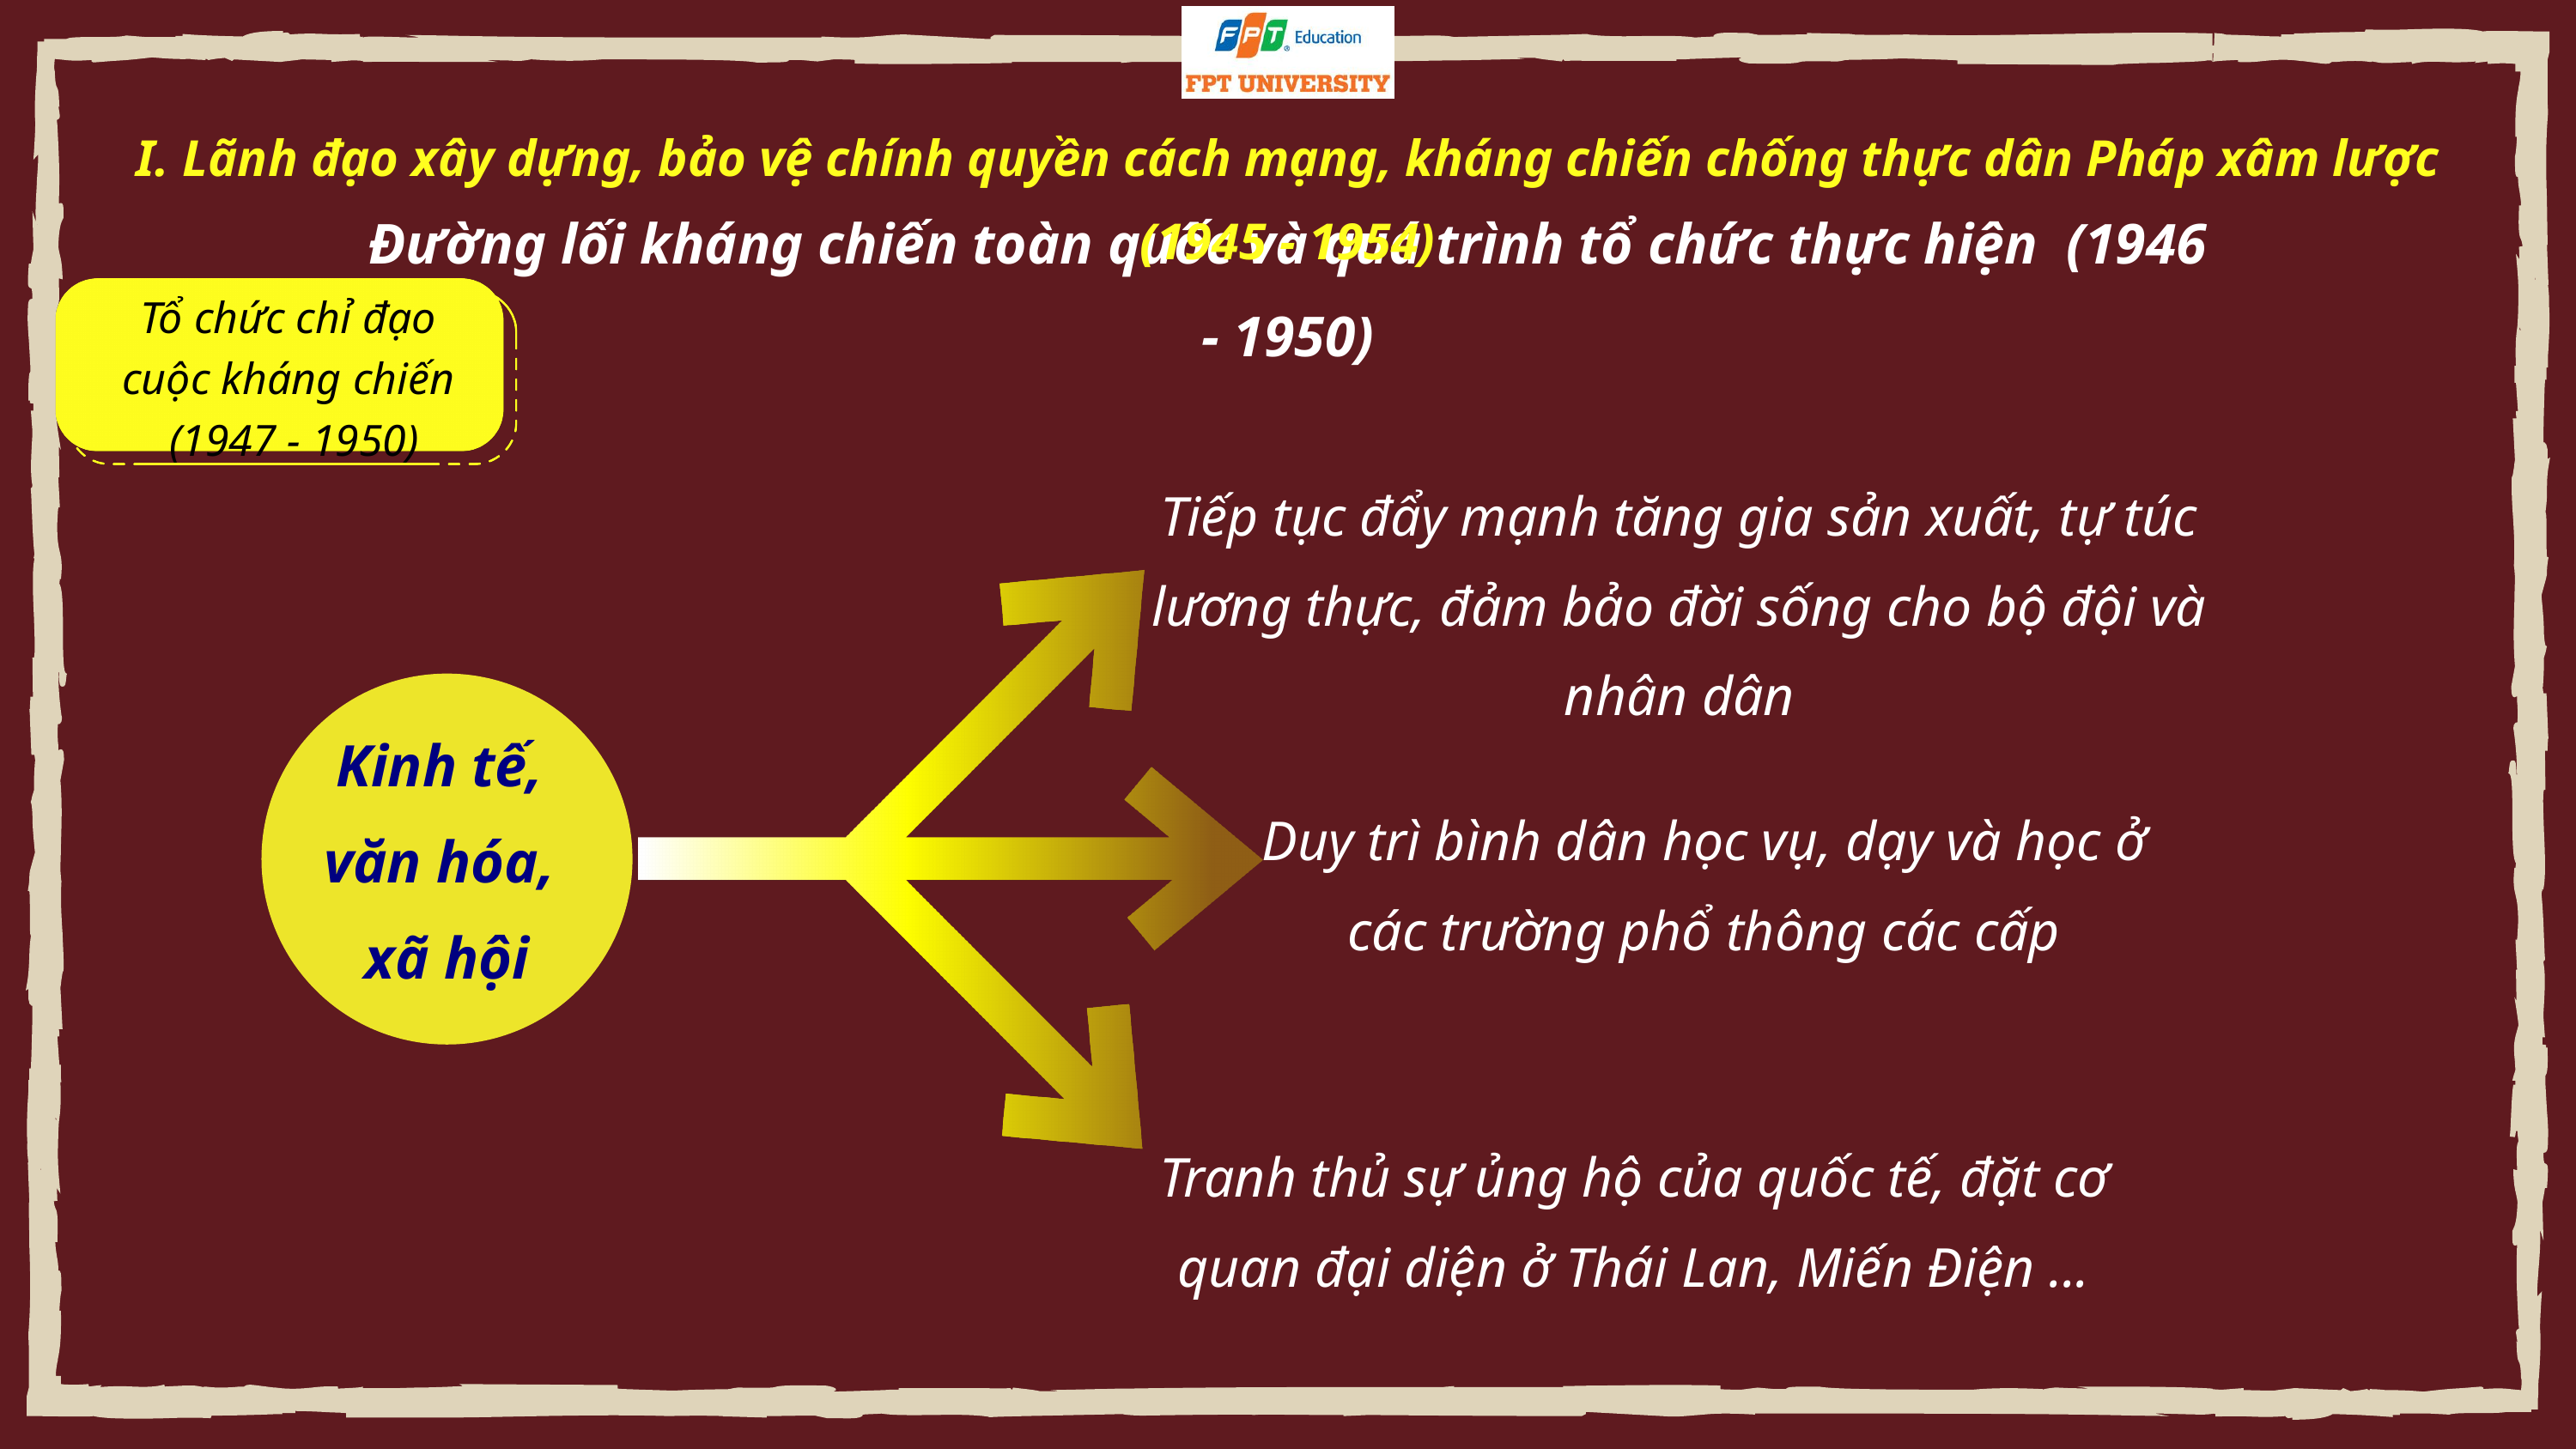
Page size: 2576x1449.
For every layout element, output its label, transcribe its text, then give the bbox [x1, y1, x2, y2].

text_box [55, 278, 522, 465]
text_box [261, 673, 633, 1045]
text_box Đường lối kháng chiến toàn quốc và quá trình tổ chức thực hiện (1946 - 1950) [358, 270, 2218, 368]
text_box [637, 569, 1263, 1149]
text_box [1182, 6, 1394, 99]
text_box I. Lãnh đạo xây dựng, bảo vệ chính quyền cách mạng, kháng chiến chống thực dân Pháp xâm lược (1945 - 1954) [89, 103, 2487, 270]
text_box [26, 28, 2550, 1420]
text_box Duy trì bình dân học vụ, dạy và học ở các trường phổ thông các cấp [1227, 781, 2182, 961]
text_box Tiếp tục đẩy mạnh tăng gia sản xuất, tự túc lương thực, đảm bảo đời sống cho bộ đội và nhân dân [1110, 456, 2249, 727]
text_box Tranh thủ sự ủng hộ của quốc tế, đặt cơ quan đại diện ở Thái Lan, Miến Điện ... [1157, 1118, 2111, 1298]
